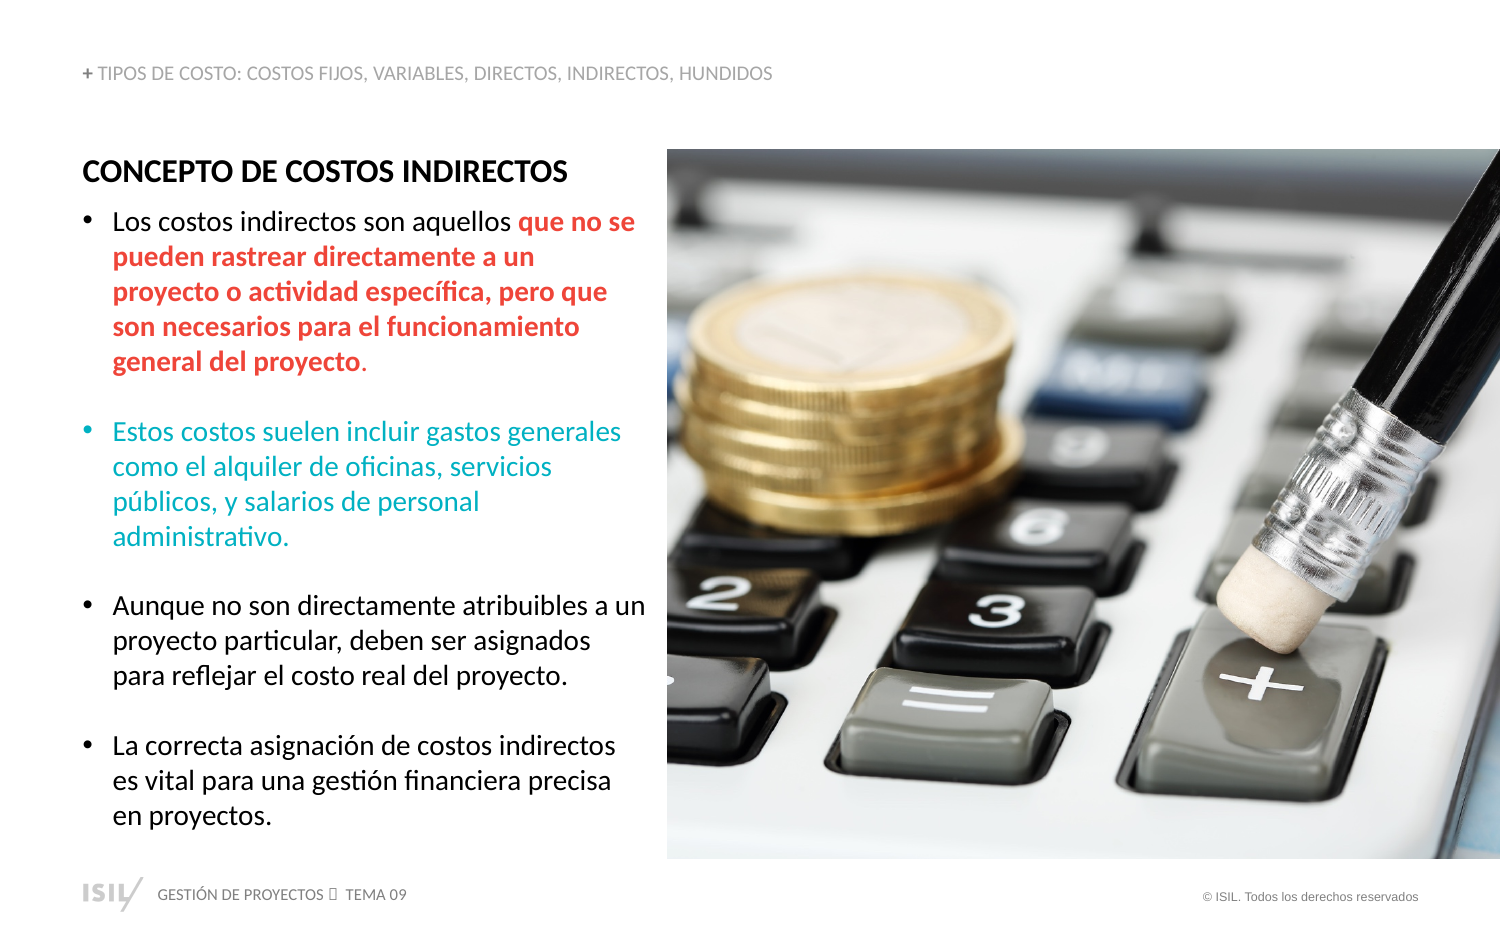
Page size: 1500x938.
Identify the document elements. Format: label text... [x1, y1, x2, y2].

text_box + TIPOS DE COSTO: COSTOS FIJOS, VARIABLES, DIRECTOS, INDIRECTOS, HUNDIDOS [82, 61, 1122, 85]
picture [667, 149, 1500, 859]
text_box CONCEPTO DE COSTOS INDIRECTOS Los costos indirectos son aquellos que no se pueden rastrear directamente a un proyecto o actividad específica, pero que son necesarios para el funcionamiento general del proyecto. Estos costos suelen incluir gastos generales como el alquiler de oficinas, servicios públicos, y salarios de personal administrativo. Aunque no son directamente atribuibles a un proyecto particular, deben ser asignados para reflejar el costo real del proyecto. La correcta asignación de costos indirectos es vital para una gestión financiera precisa en proyectos. [82, 149, 647, 832]
